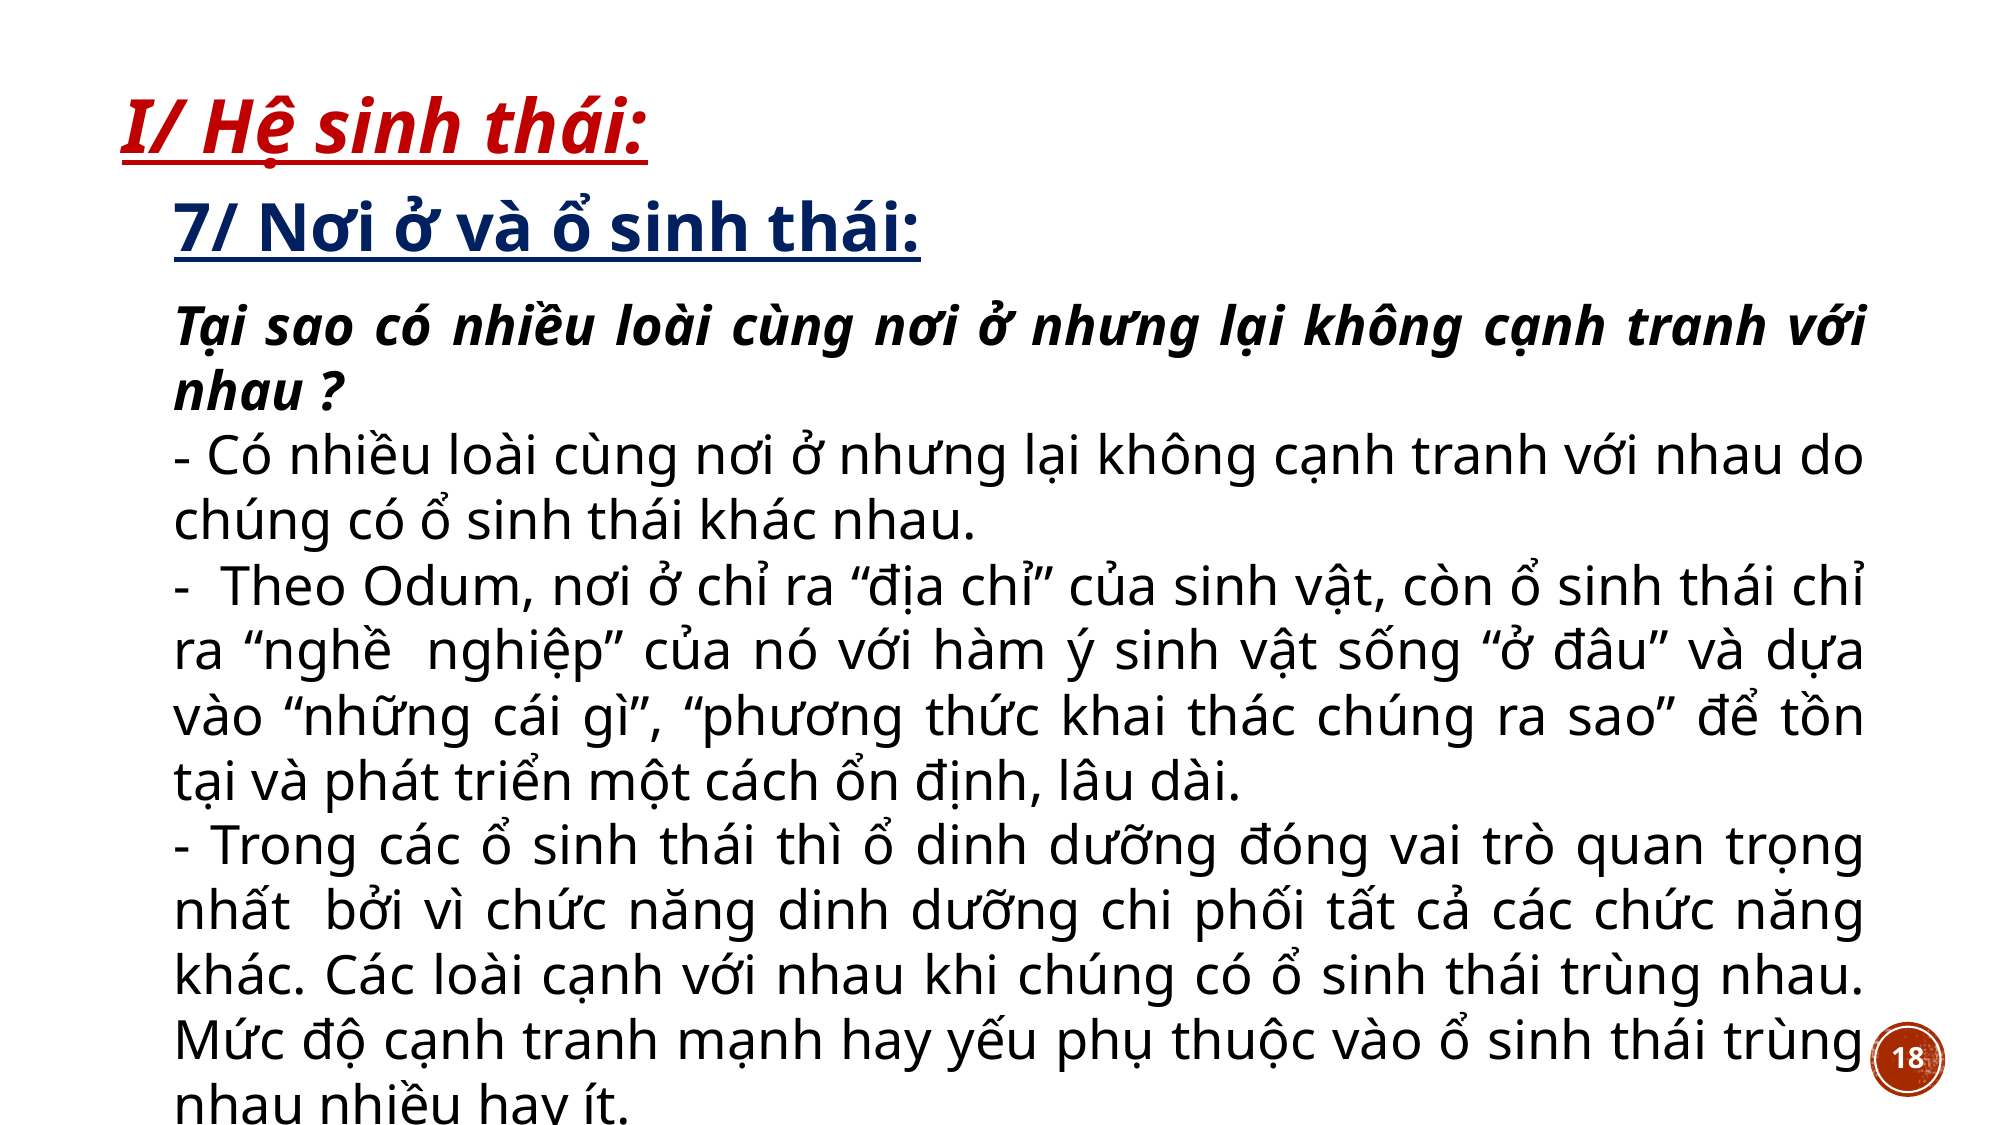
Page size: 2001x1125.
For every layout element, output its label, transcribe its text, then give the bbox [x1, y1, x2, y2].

slide_number 18 [1883, 1028, 1961, 1089]
text_box 7/ Nơi ở và ổ sinh thái: [158, 177, 1145, 273]
text_box I/ Hệ sinh thái: [107, 71, 775, 177]
text_box Tại sao có nhiều loài cùng nơi ở nhưng lại không cạnh tranh với nhau ? - Có nhiều loài cùng nơi ở nhưng lại không cạnh tranh với nhau do chúng có ổ sinh thái khác nhau. - Theo Odum, nơi ở chỉ ra “địa chỉ” của sinh vật, còn ổ sinh thái chỉ ra “nghề nghiệp” của nó với hàm ý sinh vật sống “ở đâu” và dựa vào “những cái gì”, “phương thức khai thác chúng ra sao” để tồn tại và phát triển một cách ổn định, lâu dài. - Trong các ổ sinh thái thì ổ dinh dưỡng đóng vai trò quan trọng nhất bởi vì chức năng dinh dưỡng chi phối tất cả các chức năng khác. Các loài cạnh với nhau khi chúng có ổ sinh thái trùng nhau. Mức độ cạnh tranh mạnh hay yếu phụ thuộc vào ổ sinh thái trùng nhau nhiều hay ít. [158, 283, 1883, 1125]
